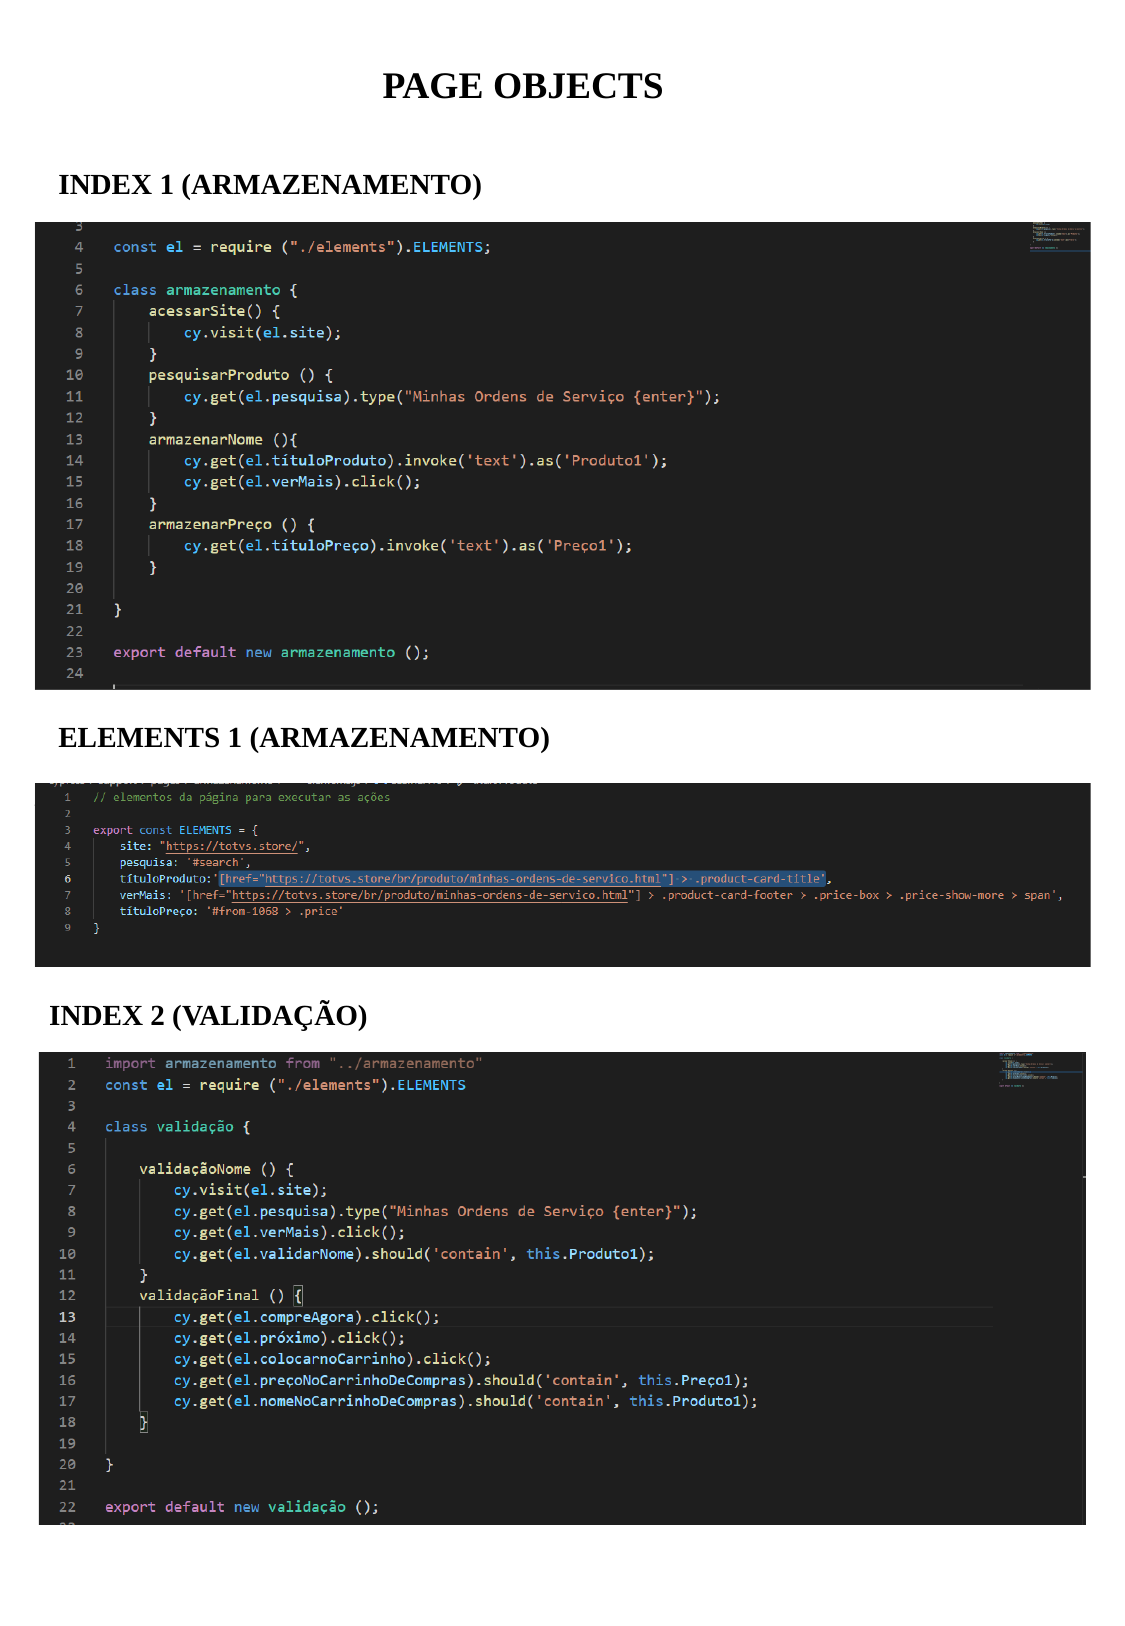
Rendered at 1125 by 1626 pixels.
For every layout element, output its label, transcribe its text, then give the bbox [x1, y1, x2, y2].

picture [38, 1052, 1086, 1525]
text_box PAGE OBJECTS [367, 54, 758, 114]
text_box ELEMENTS 1 (ARMAZENAMENTO) [43, 711, 628, 761]
text_box INDEX 2 (VALIDAÇÃO) [34, 988, 619, 1039]
text_box INDEX 1 (ARMAZENAMENTO) [43, 158, 628, 208]
picture [34, 222, 1091, 690]
picture [34, 783, 1091, 967]
